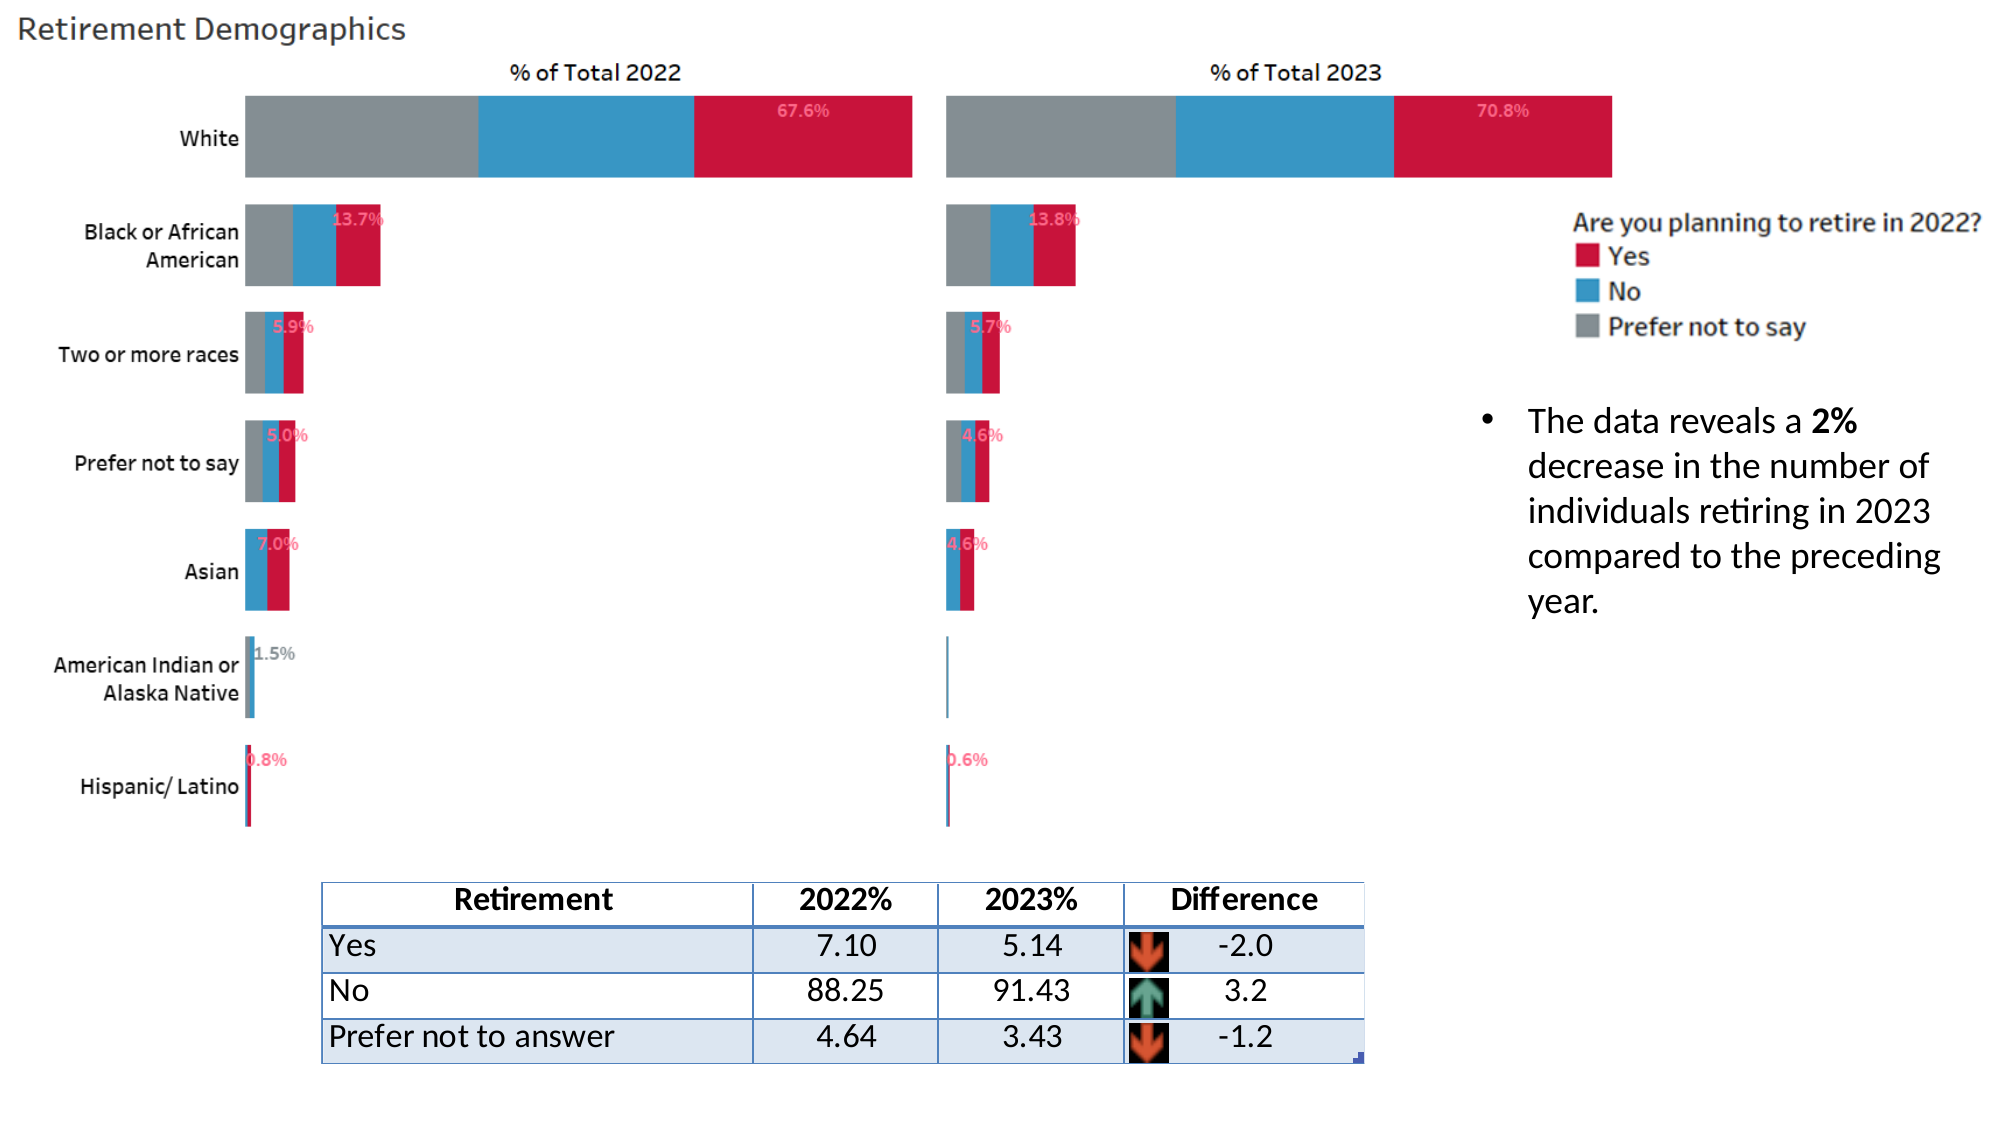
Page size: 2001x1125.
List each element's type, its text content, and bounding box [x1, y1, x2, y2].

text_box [321, 881, 1367, 1066]
text_box The data reveals a 2% decrease in the number of individuals retiring in 2023 compared to the preceding year. [1632, 388, 1972, 629]
picture [12, 0, 1988, 836]
